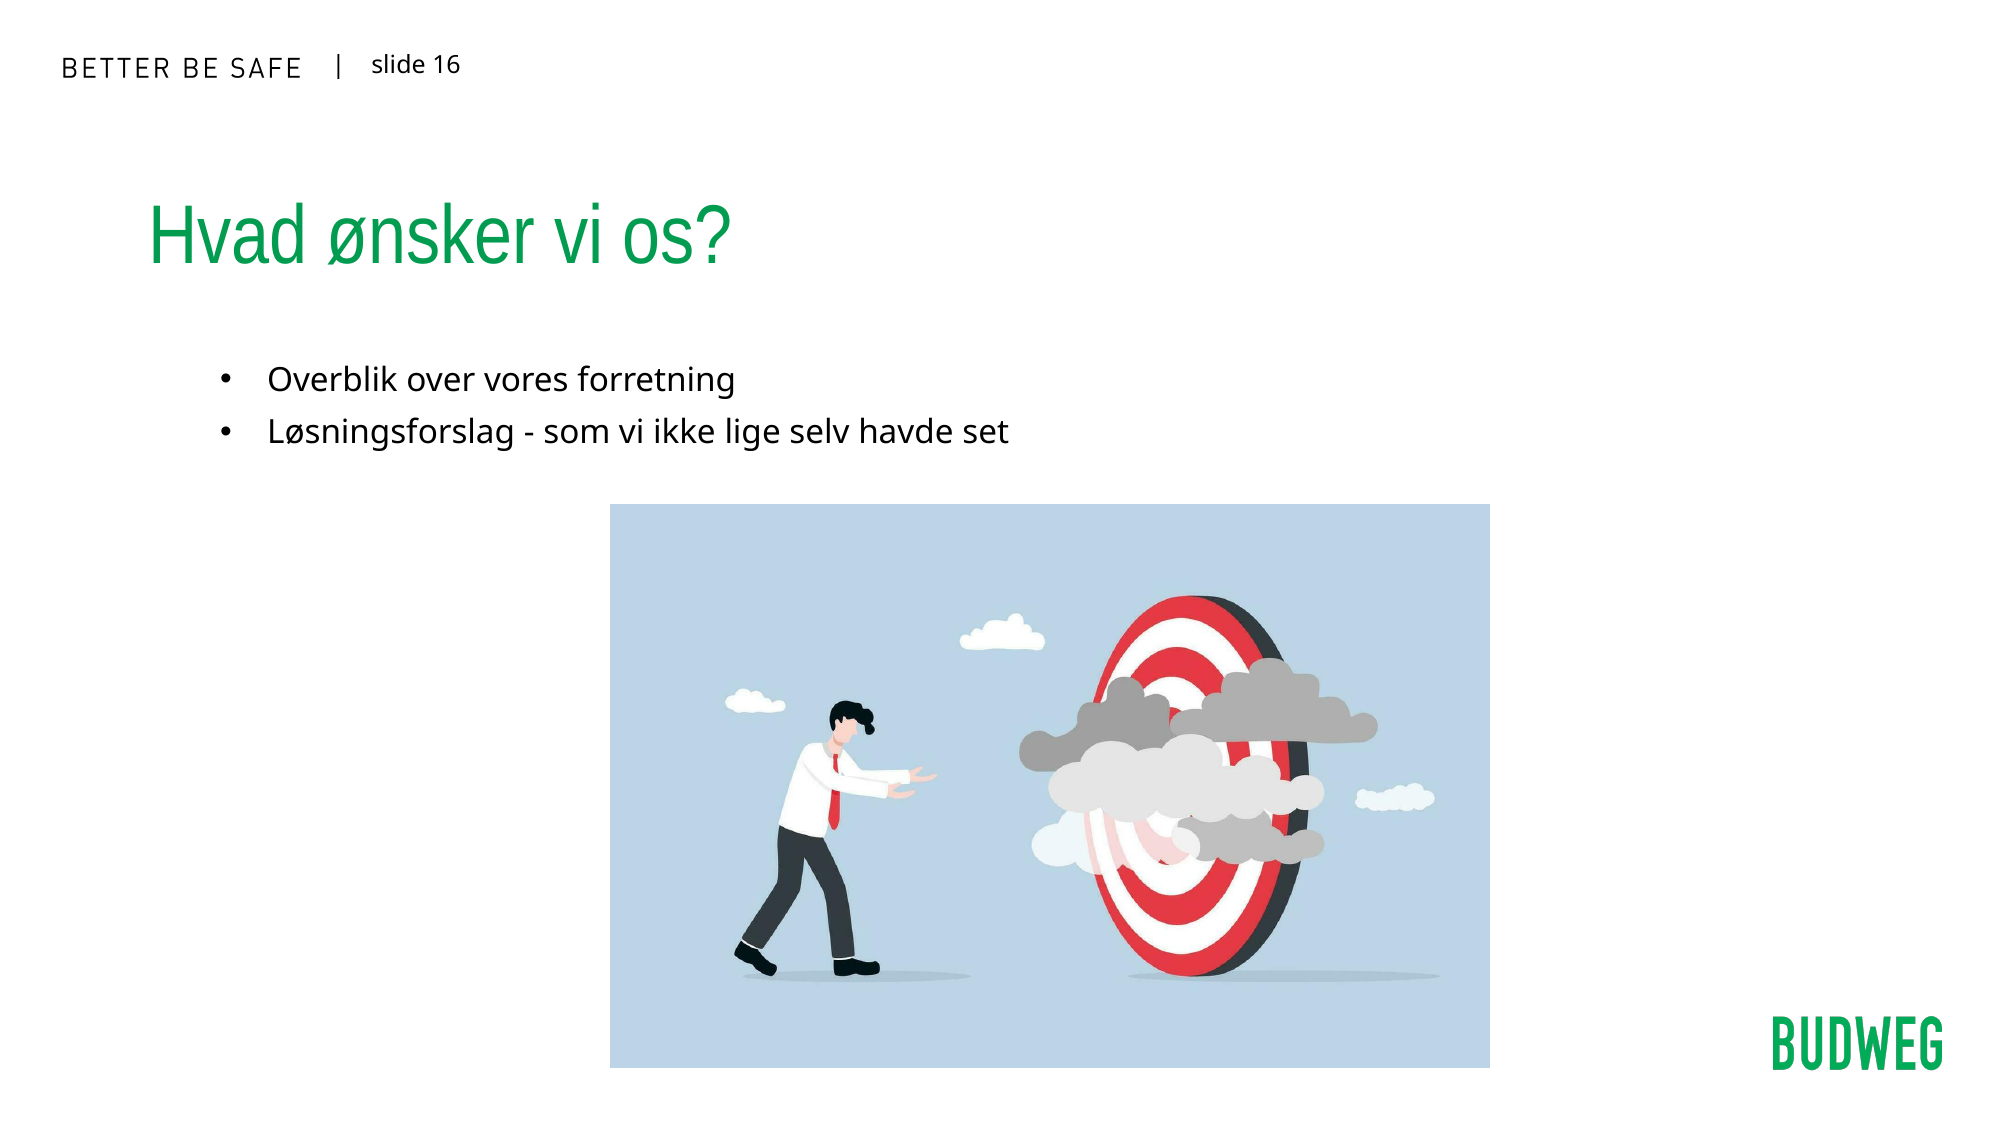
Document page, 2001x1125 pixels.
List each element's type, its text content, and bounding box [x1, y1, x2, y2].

text_box Overblik over vores forretning Løsningsforslag - som vi ikke lige selv havde set [205, 350, 1490, 458]
picture [1773, 1016, 1942, 1072]
picture [56, 55, 308, 78]
title Hvad ønsker vi os? [133, 142, 1867, 330]
picture [610, 504, 1490, 1068]
